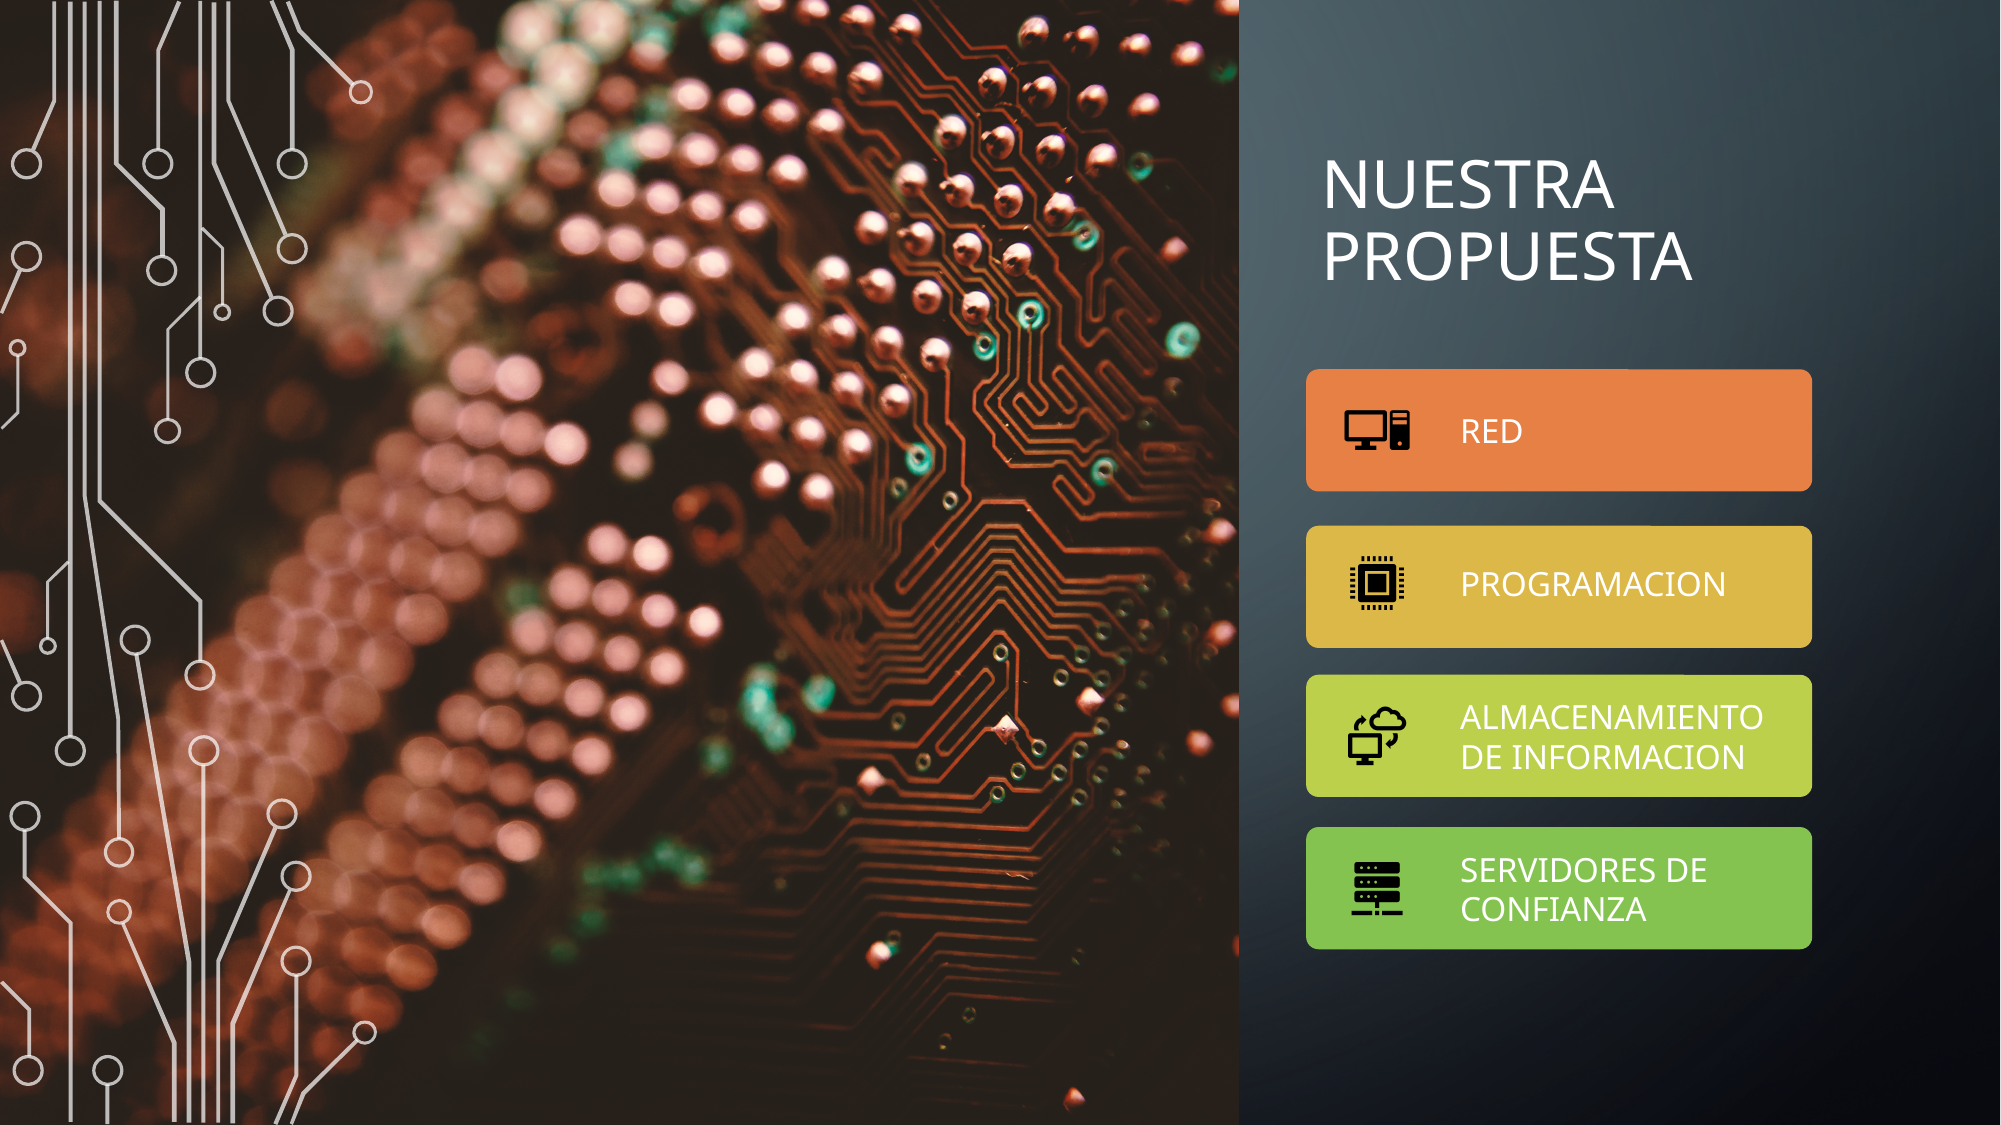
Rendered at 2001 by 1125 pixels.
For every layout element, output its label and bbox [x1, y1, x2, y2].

picture [379, 0, 1240, 1125]
text_box [0, 0, 379, 1125]
list [1305, 368, 1813, 951]
text_box [1240, 0, 2000, 1125]
